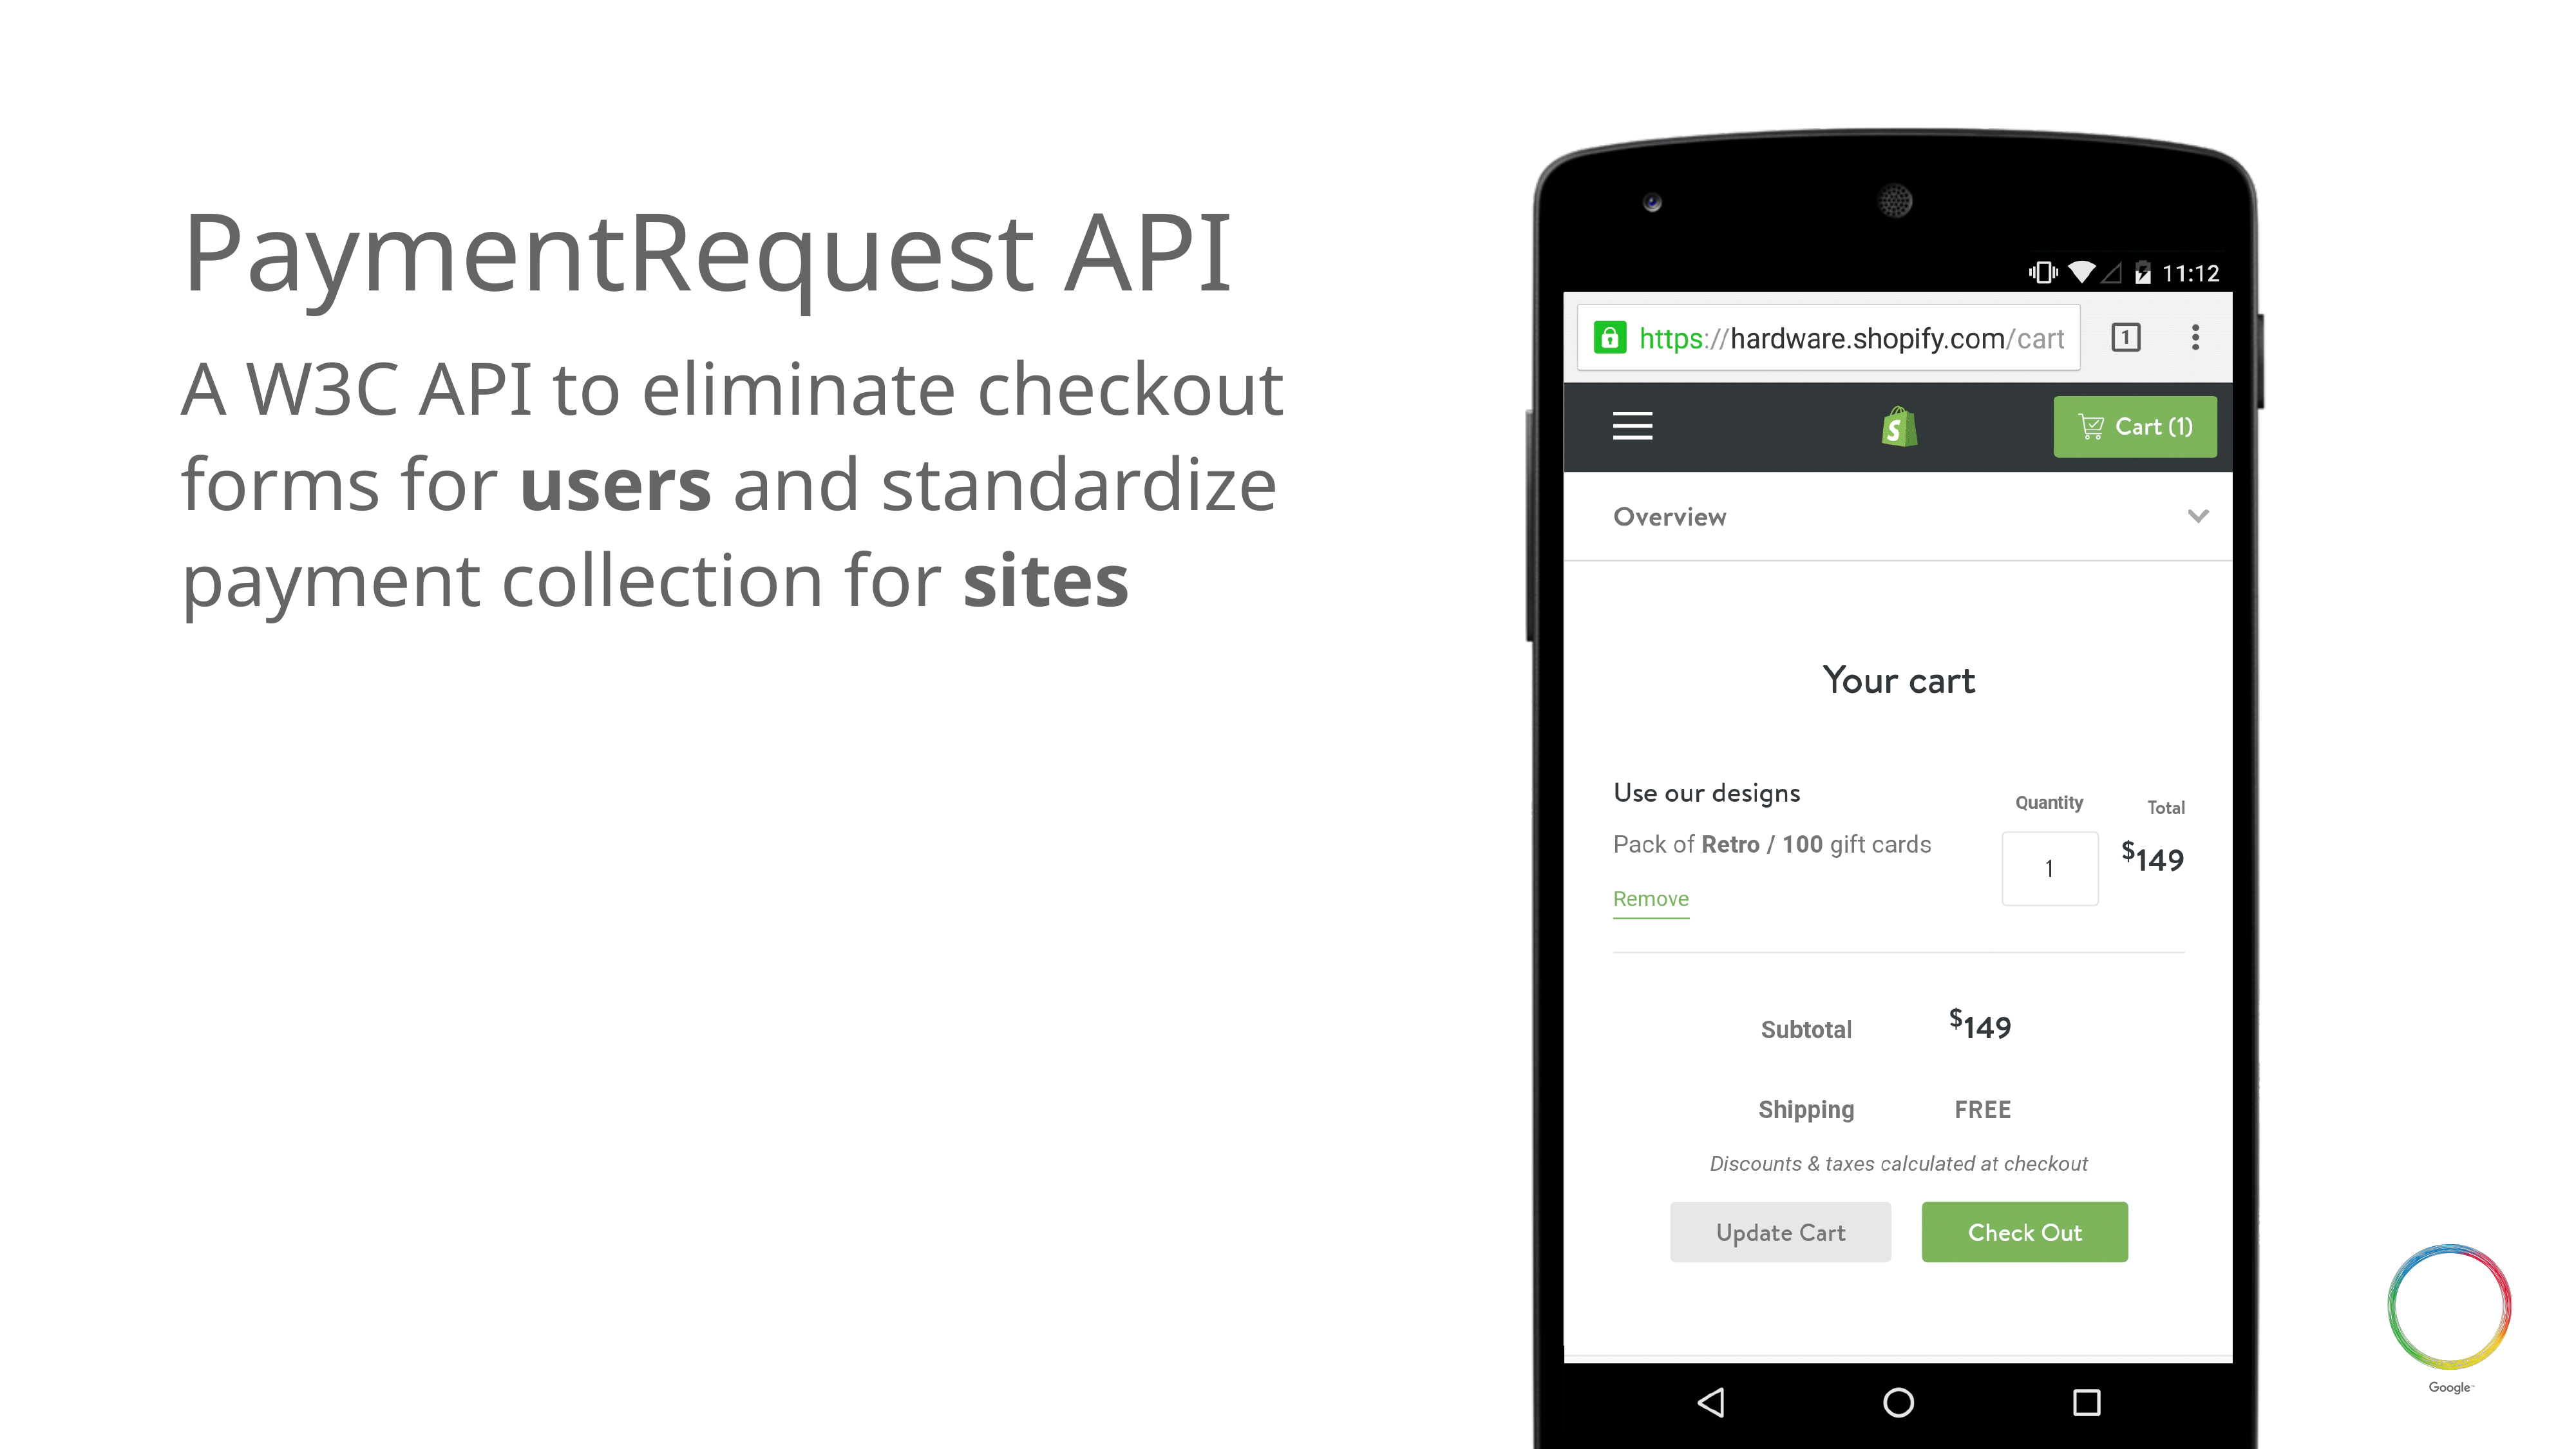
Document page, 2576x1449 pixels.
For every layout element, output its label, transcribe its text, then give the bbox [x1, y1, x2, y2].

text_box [1509, 128, 2281, 1449]
text_box PaymentRequest API A W3C API to eliminate checkout forms for users and standardize payment collection for sites [180, 184, 1289, 1169]
picture [2386, 1242, 2514, 1396]
